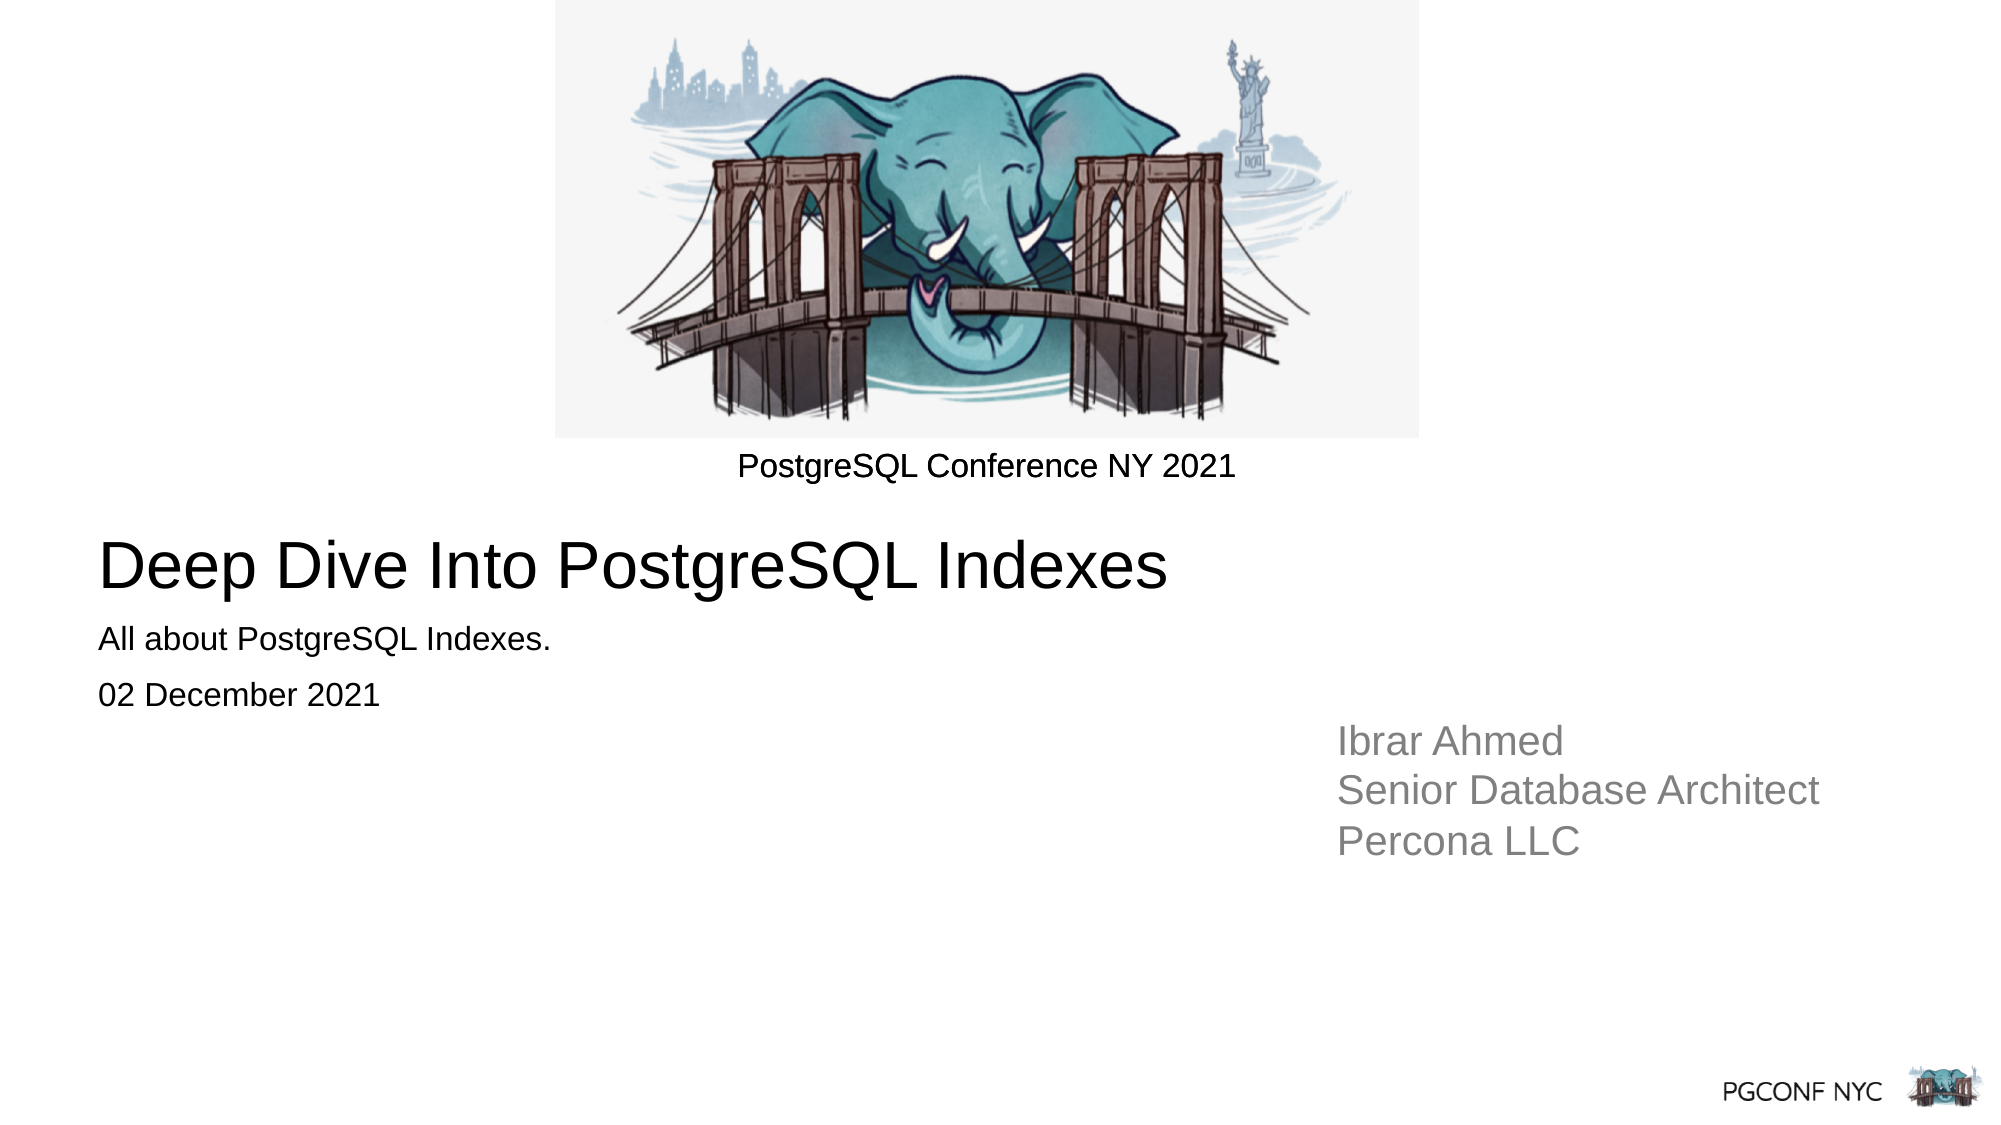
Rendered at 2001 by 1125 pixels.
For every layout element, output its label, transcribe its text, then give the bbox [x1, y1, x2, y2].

picture [555, 0, 1419, 438]
text_box PostgreSQL Conference NY 2021 [555, 438, 1419, 492]
text_box 02 December 2021 [83, 665, 1364, 721]
picture [1705, 1056, 2000, 1125]
text_box Ibrar Ahmed Senior Database Architect Percona LLC [1322, 705, 1917, 871]
text_box All about PostgreSQL Indexes. [83, 609, 1364, 665]
text_box Deep Dive Into PostgreSQL Indexes [83, 514, 1364, 609]
